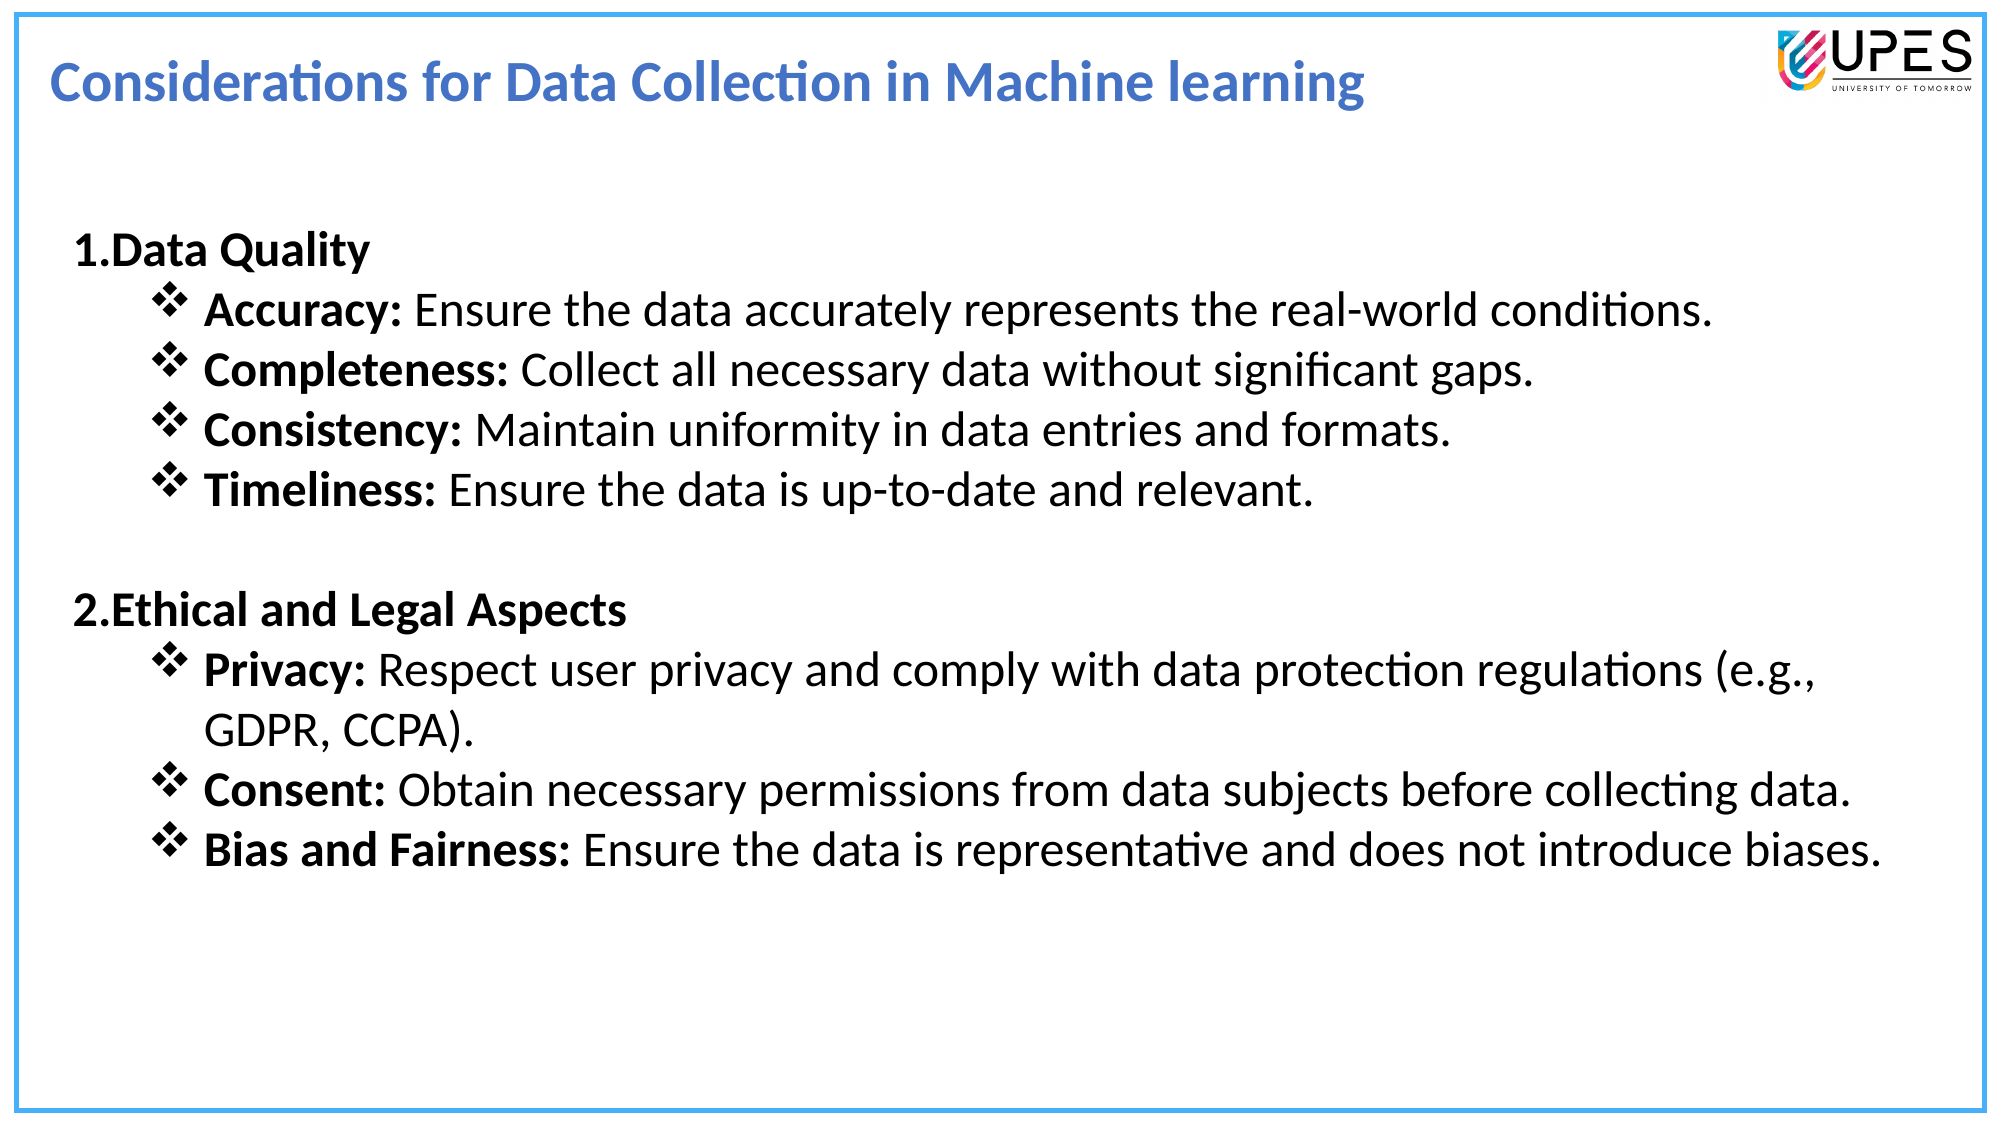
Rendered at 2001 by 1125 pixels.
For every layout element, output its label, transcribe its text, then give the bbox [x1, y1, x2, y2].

text_box Considerations for Data Collection in Machine learning [35, 35, 1769, 121]
picture [1758, 20, 1978, 110]
text_box Data Quality Accuracy: Ensure the data accurately represents the real-world conditions. Completeness: Collect all necessary data without significant gaps. Consistency: Maintain uniformity in data entries and formats. Timeliness: Ensure the data is up-to-date and relevant. Ethical and Legal Aspects Privacy: Respect user privacy and comply with data protection regulations (e.g., GDPR, CCPA). Consent: Obtain necessary permissions from data subjects before collecting data. Bias and Fairness: Ensure the data is representative and does not introduce biases. [57, 208, 1942, 944]
